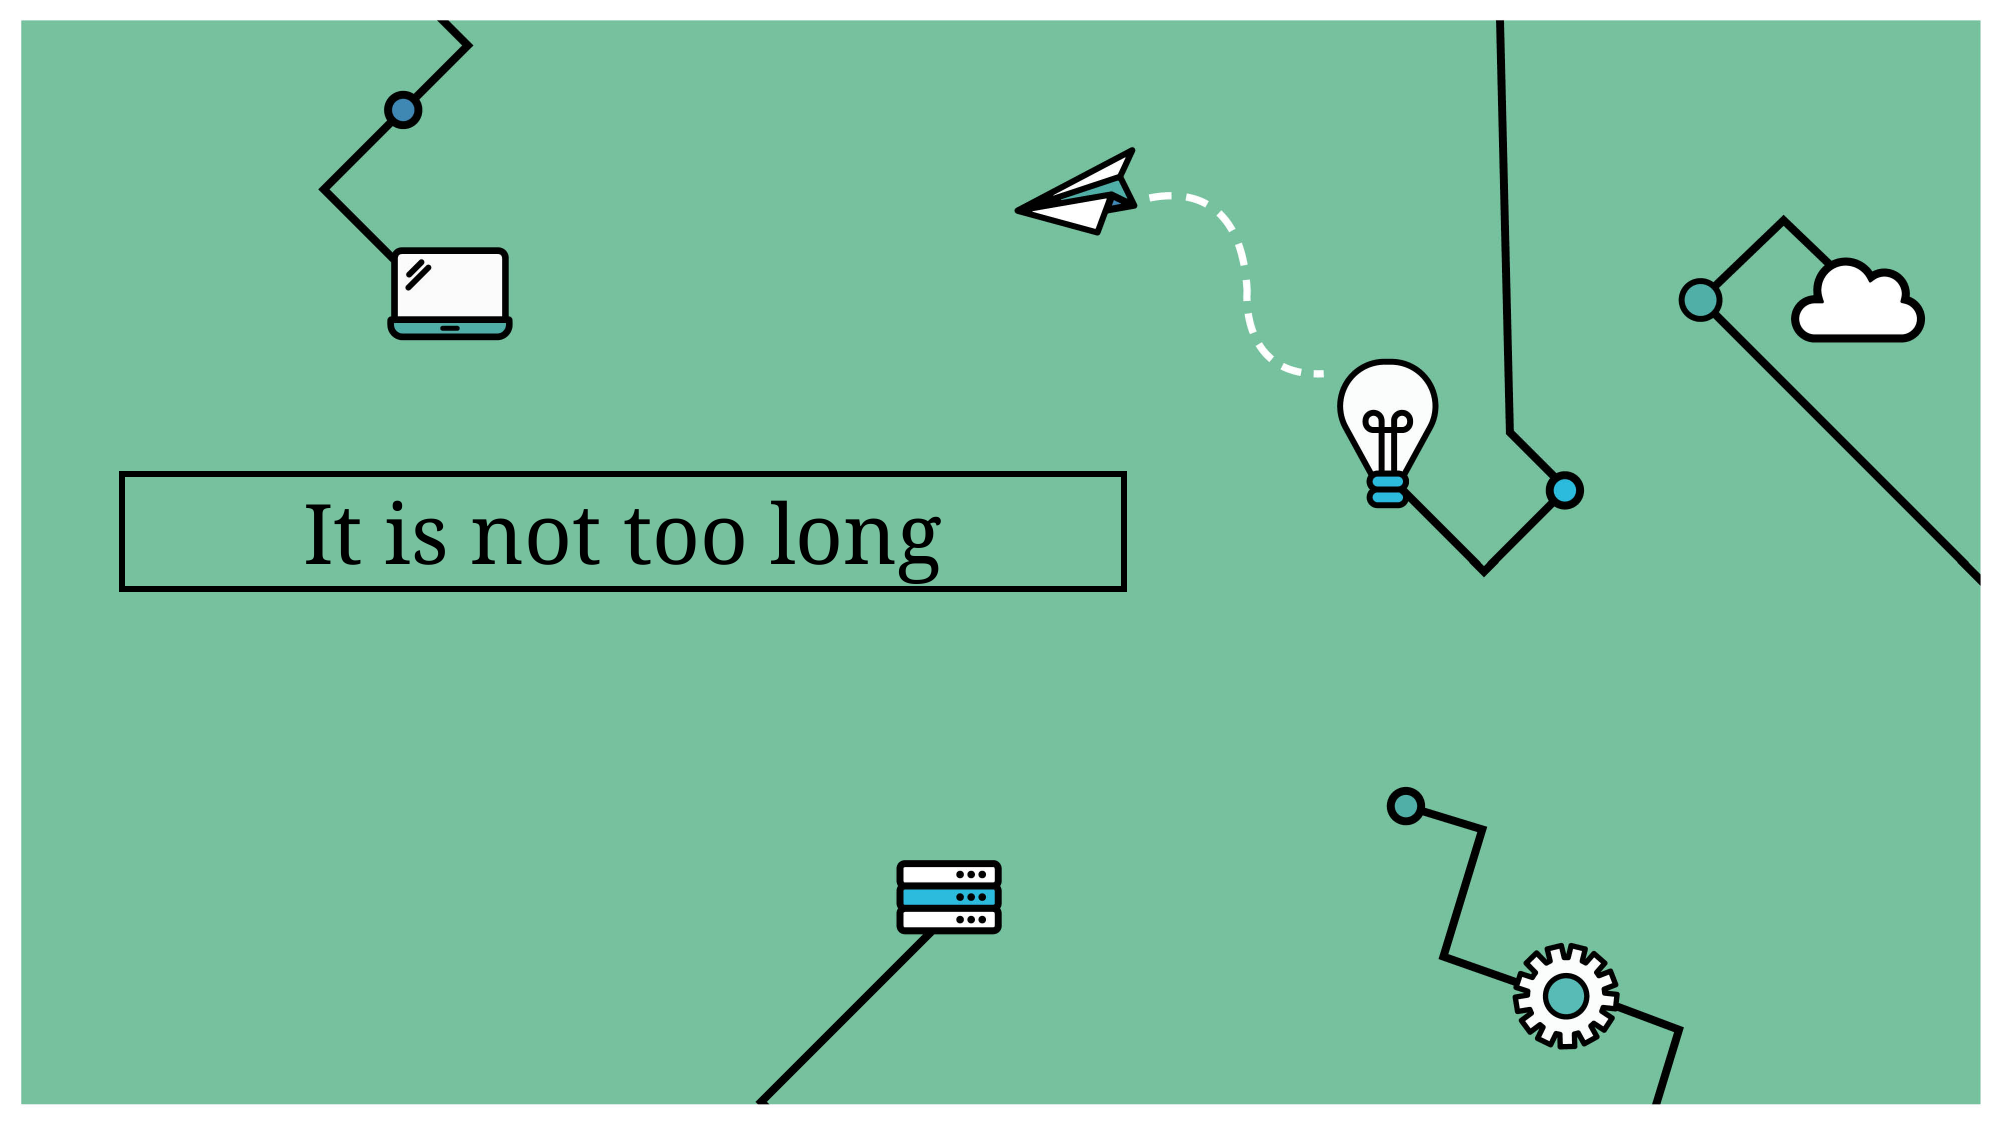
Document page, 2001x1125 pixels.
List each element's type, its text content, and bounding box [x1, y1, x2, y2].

picture [0, 0, 2001, 1125]
text_box It is not too long [122, 473, 1124, 589]
